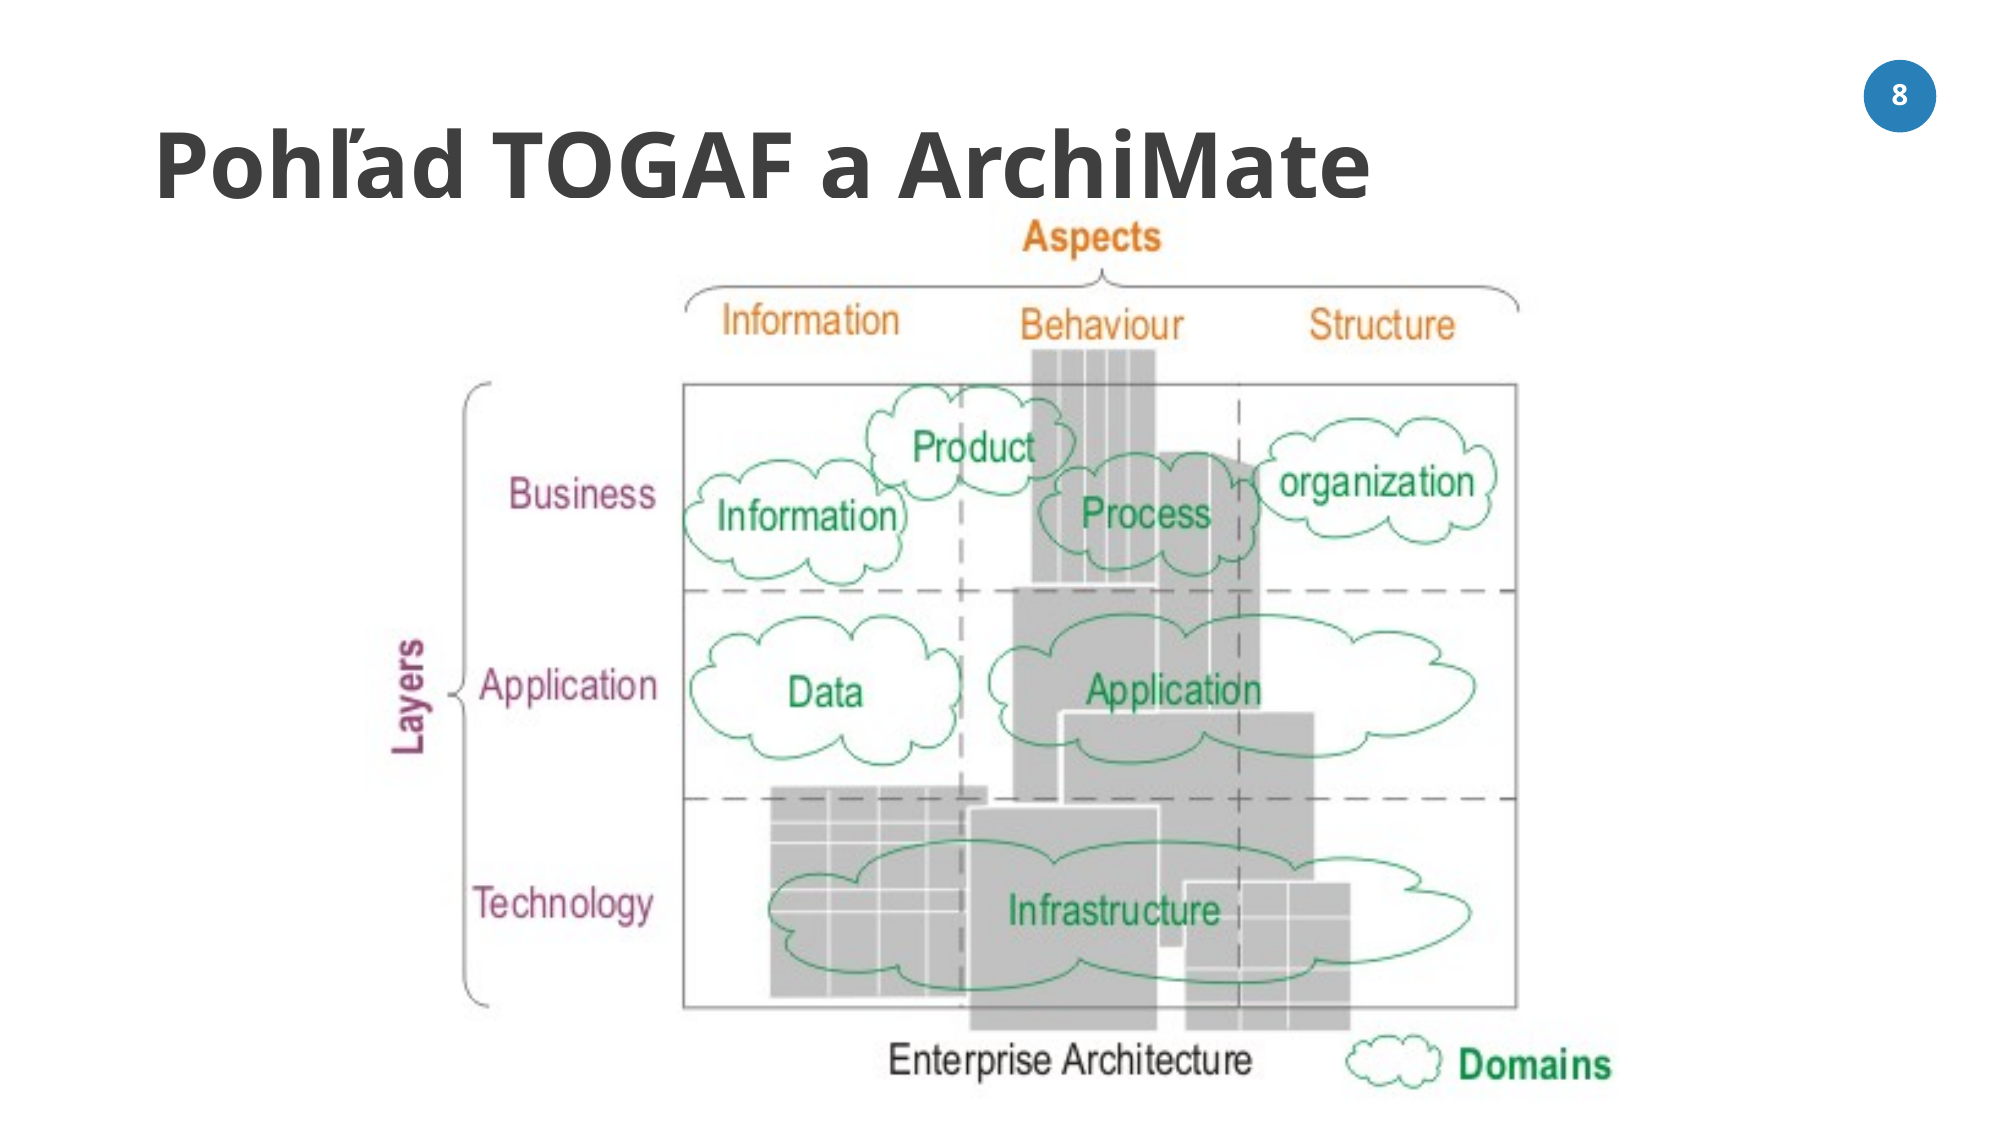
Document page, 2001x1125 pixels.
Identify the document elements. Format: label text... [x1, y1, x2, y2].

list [365, 198, 1635, 1107]
title Pohľad TOGAF a ArchiMate [137, 59, 1863, 278]
slide_number 8 [1847, 66, 1953, 127]
